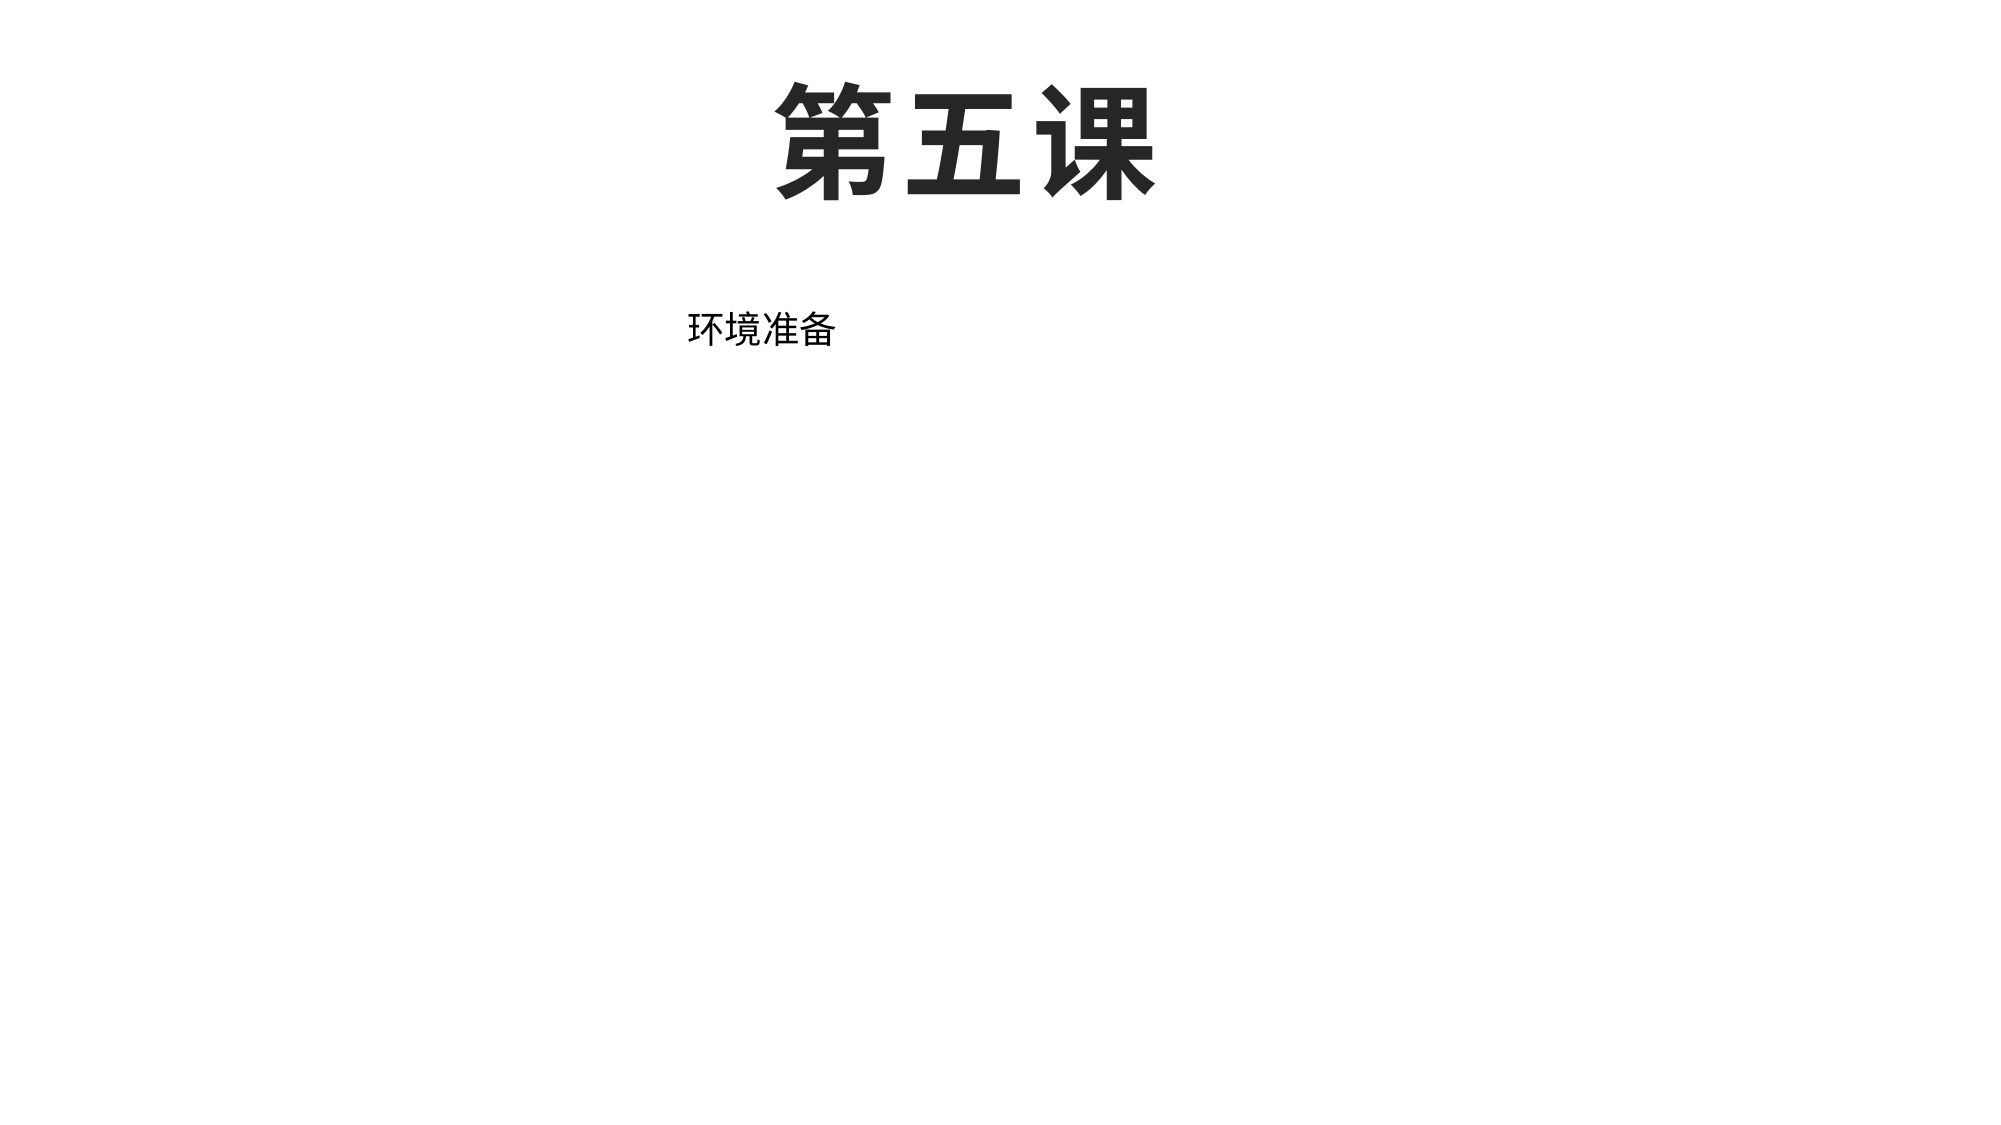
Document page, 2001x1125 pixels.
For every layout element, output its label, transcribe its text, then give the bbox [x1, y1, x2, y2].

title 第五课 [164, 39, 1765, 223]
text_box 环境准备 [672, 298, 1339, 358]
